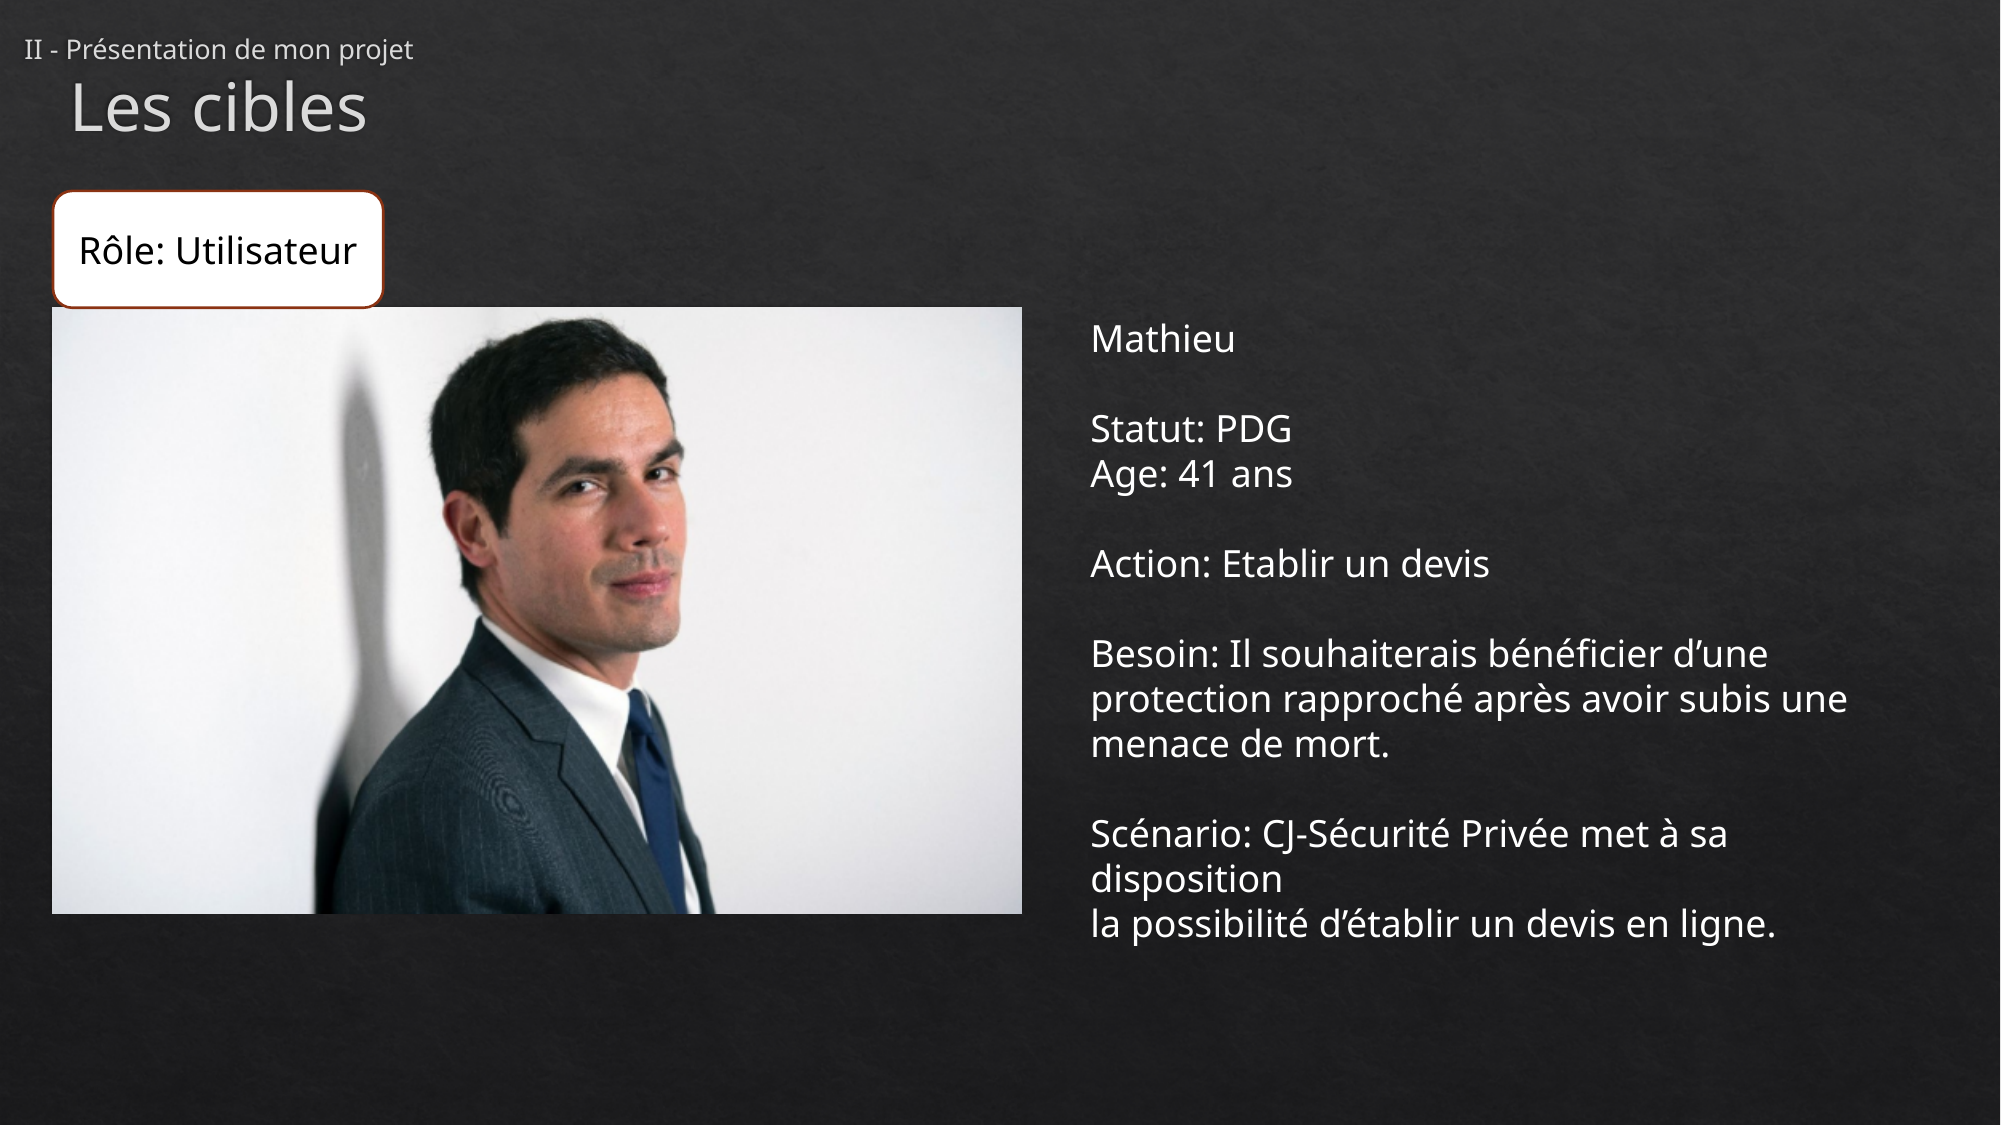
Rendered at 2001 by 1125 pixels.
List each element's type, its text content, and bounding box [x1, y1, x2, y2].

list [52, 307, 1022, 914]
text_box Mathieu Statut: PDG Age: 41 ans Action: Etablir un devis Besoin: Il souhaiterais bénéficier d’une protection rapproché après avoir subis une menace de mort. Scénario: CJ-Sécurité Privée met à sa disposition la possibilité d’établir un devis en ligne. [1075, 307, 1897, 998]
title II - Présentation de mon projet Les cibles [0, 0, 438, 178]
text_box Rôle: Utilisateur [51, 189, 385, 303]
